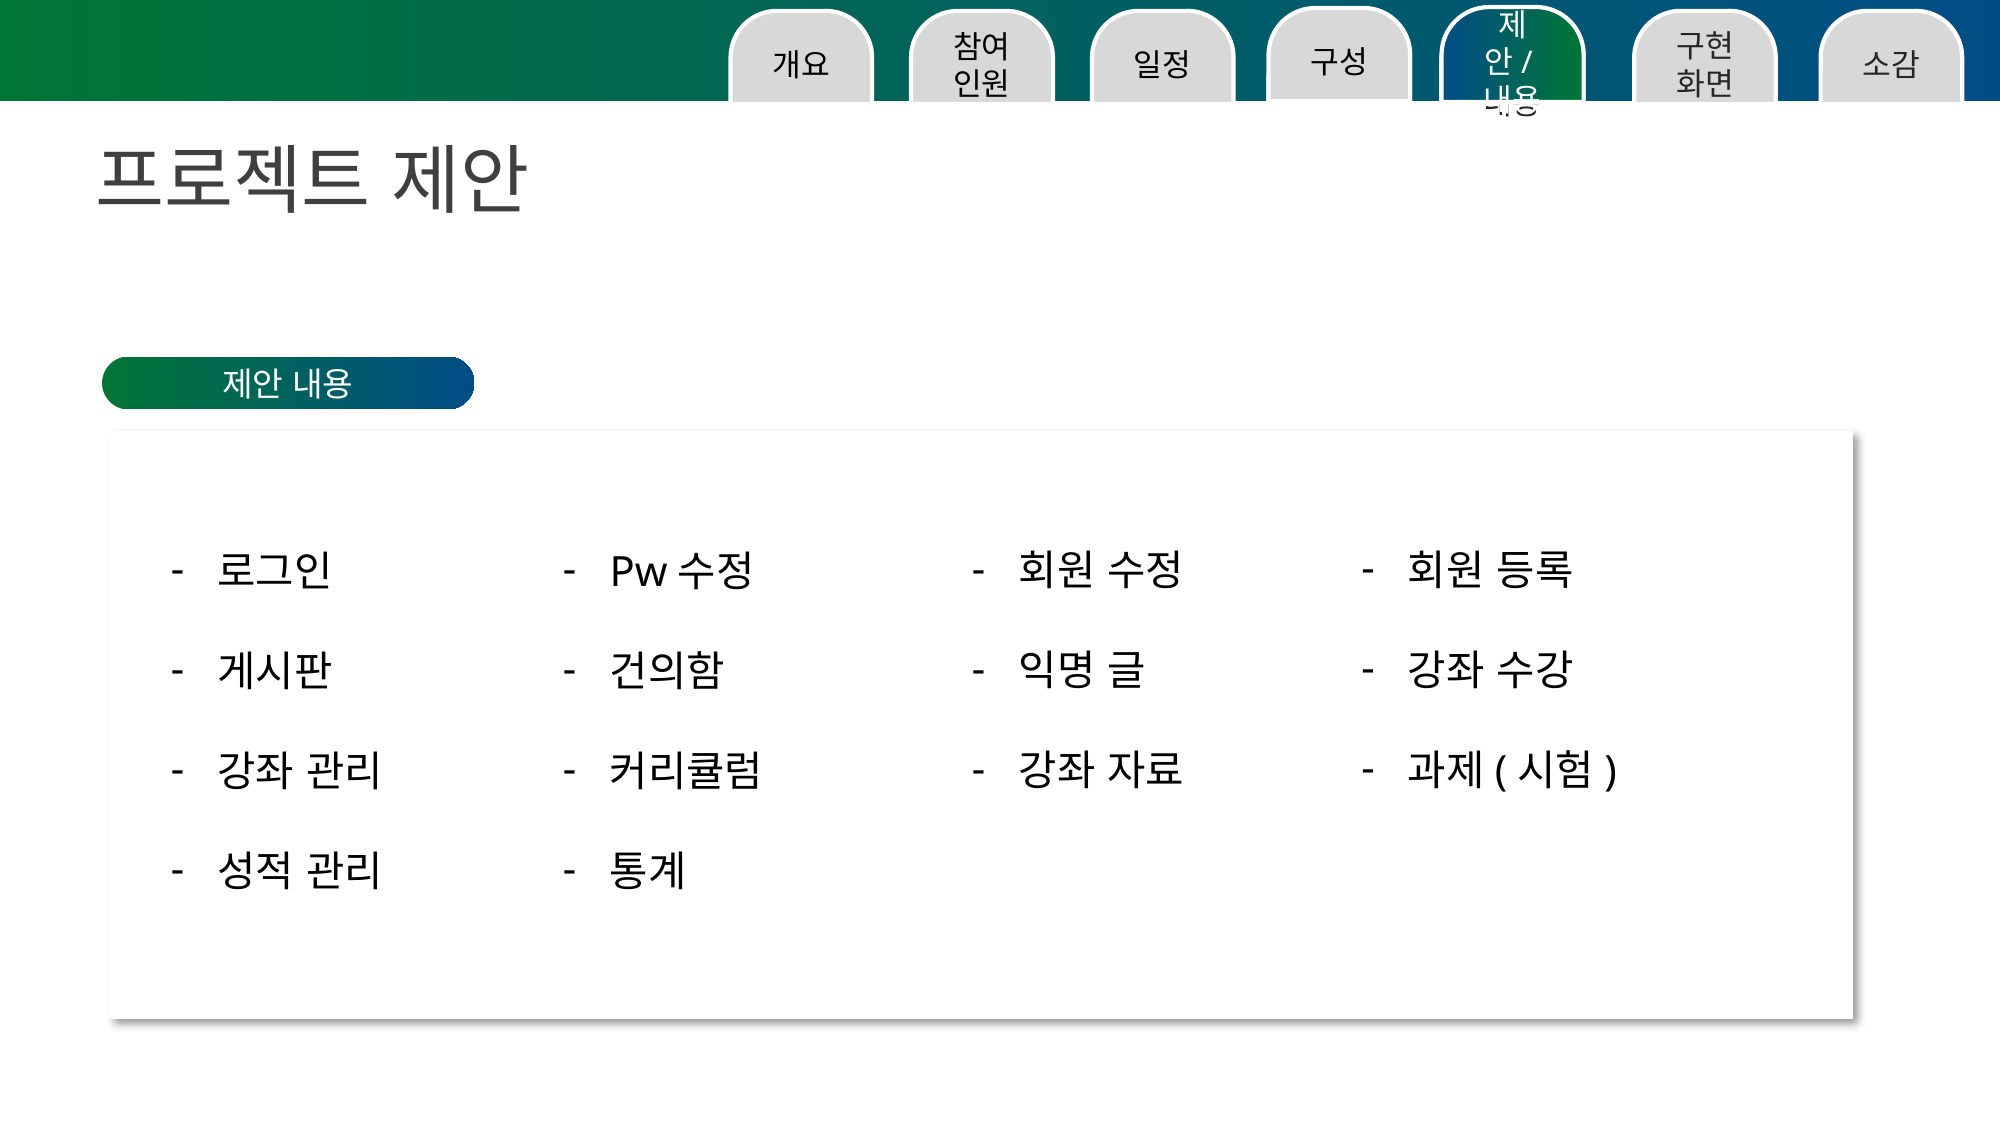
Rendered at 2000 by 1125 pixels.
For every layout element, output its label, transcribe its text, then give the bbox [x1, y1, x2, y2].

text_box Pw수정 건의함 커리큘럼 통계 [547, 486, 848, 911]
text_box 회원 등록 강좌 수강 과제(시험) [1345, 485, 1723, 906]
text_box 프로젝트 제안 [80, 125, 666, 232]
text_box 제안 내용 [102, 356, 475, 410]
text_box [0, 0, 2000, 101]
text_box [108, 432, 1852, 1018]
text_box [730, 6, 1963, 105]
text_box 회원 수정 익명 글 강좌 자료 [956, 486, 1234, 906]
text_box 로그인 게시판 강좌 관리 성적 관리 [155, 486, 423, 907]
